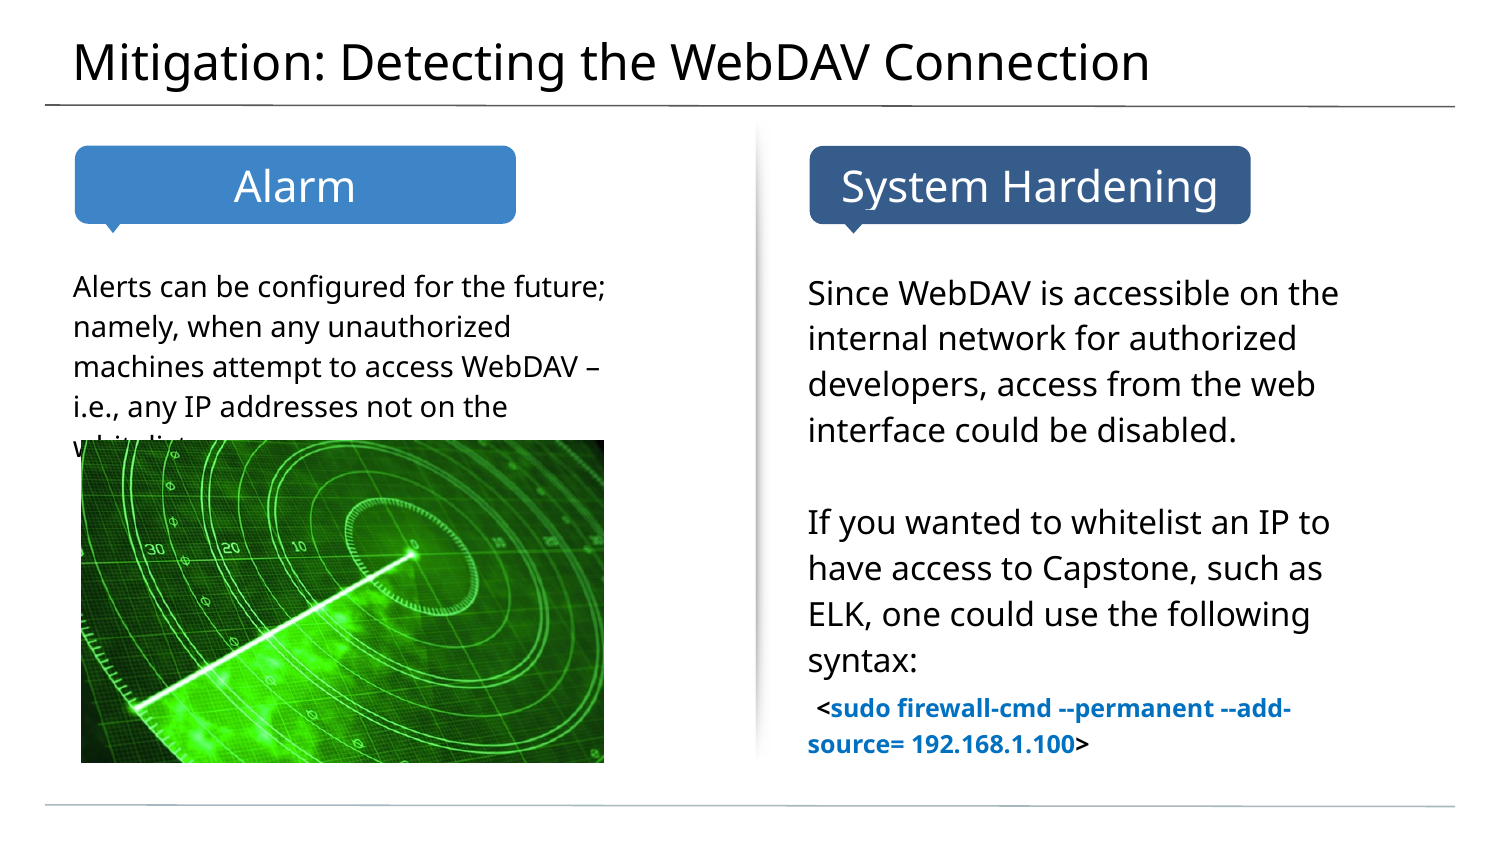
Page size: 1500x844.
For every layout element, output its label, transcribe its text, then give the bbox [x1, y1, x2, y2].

picture [703, 107, 839, 782]
picture [80, 440, 604, 764]
subtitle Since WebDAV is accessible on the internal network for authorized developers, access from the web interface could be disabled. If you wanted to whitelist an IP to have access to Capstone, such as ELK, one could use the following syntax: <sudo firewall-cmd --permanent --add-source= 192.168.1.100> [732, 265, 1438, 808]
title Mitigation: Detecting the WebDAV Connection [0, 0, 1500, 88]
subtitle Alerts can be configured for the future; namely, when any unauthorized machines attempt to access WebDAV – i.e., any IP addresses not on the whitelist. [0, 262, 704, 805]
